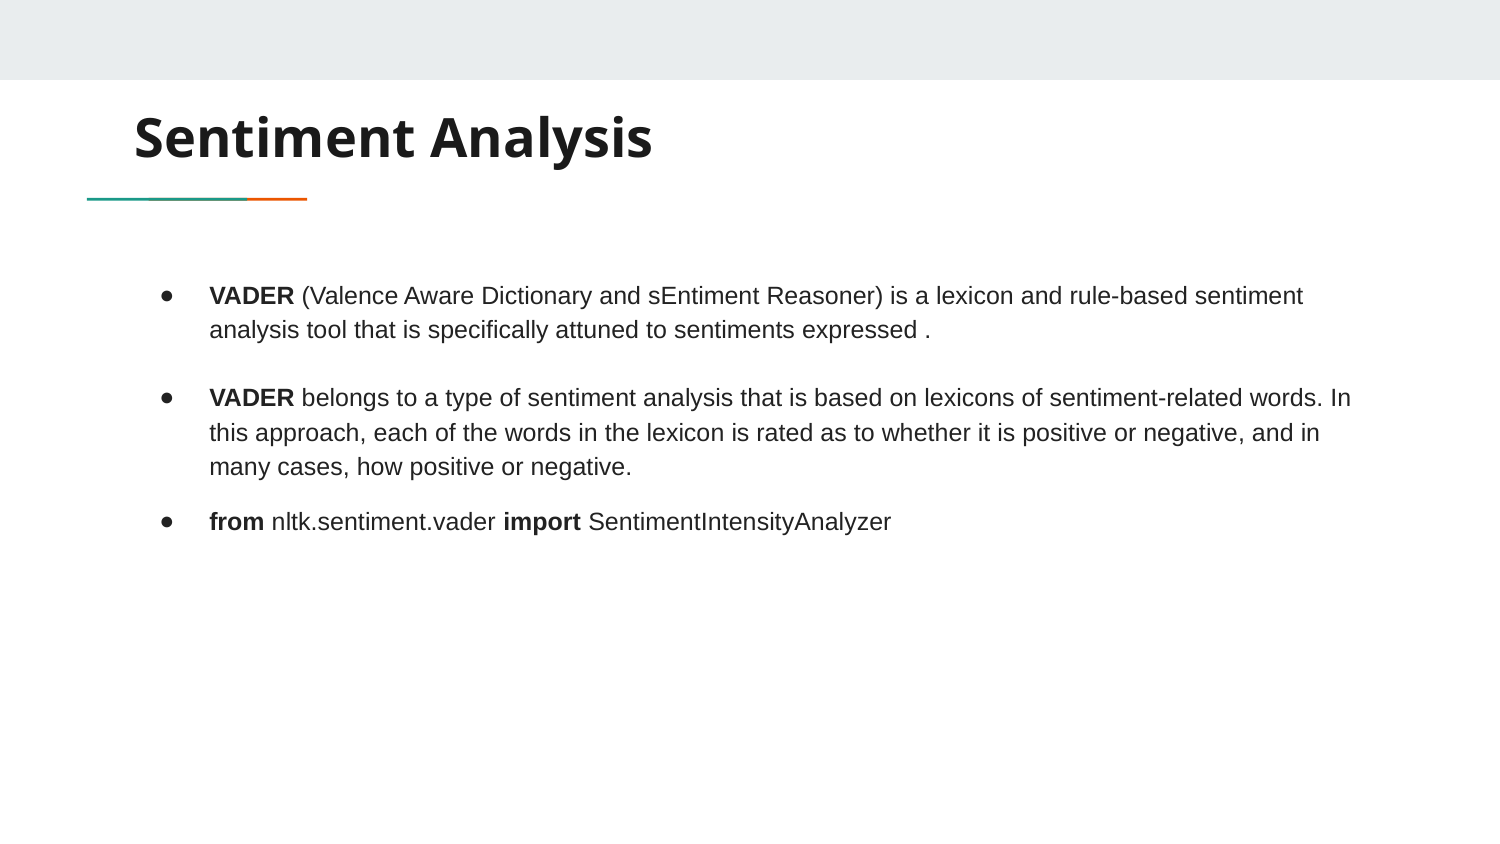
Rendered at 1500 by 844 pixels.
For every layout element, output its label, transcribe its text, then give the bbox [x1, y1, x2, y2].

title Sentiment Analysis [119, 87, 1381, 176]
list VADER (Valence Aware Dictionary and sEntiment Reasoner) is a lexicon and rule-based sentiment analysis tool that is specifically attuned to sentiments expressed . VADER belongs to a type of sentiment analysis that is based on lexicons of sentiment-related words. In this approach, each of the words in the lexicon is rated as to whether it is positive or negative, and in many cases, how positive or negative. from nltk.sentiment.vader import SentimentIntensityAnalyzer [119, 260, 1381, 632]
